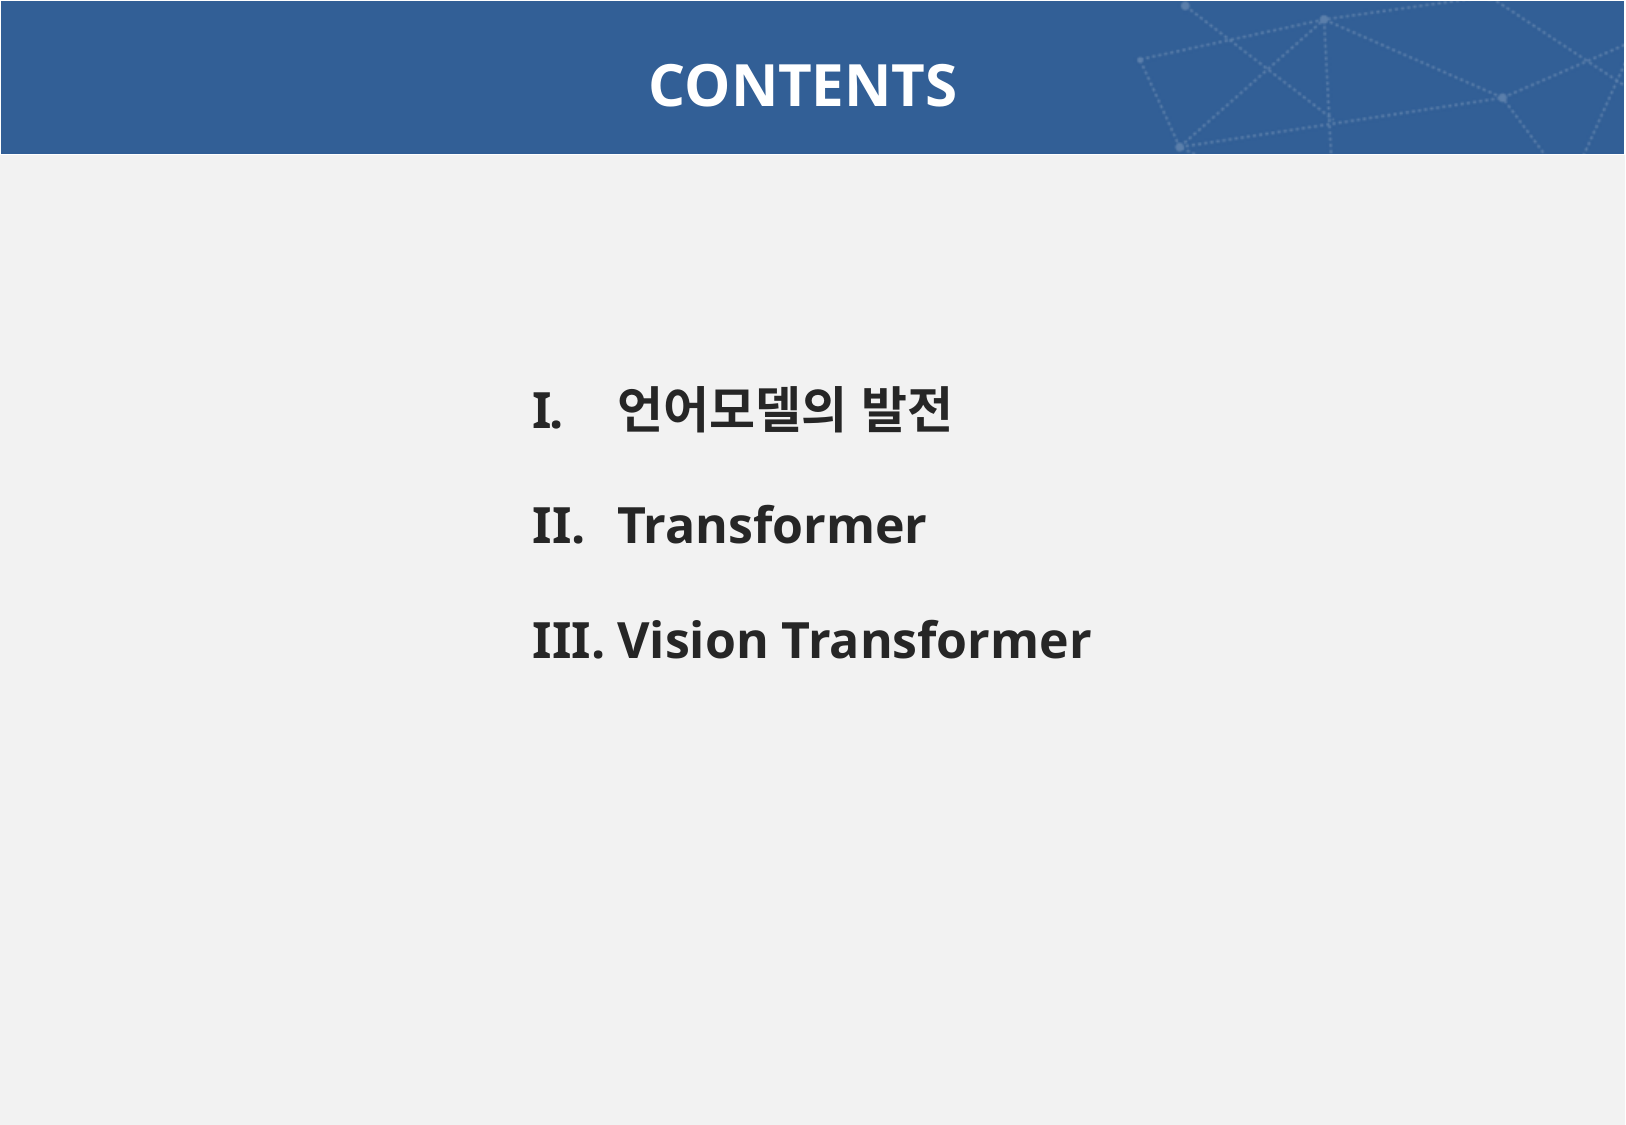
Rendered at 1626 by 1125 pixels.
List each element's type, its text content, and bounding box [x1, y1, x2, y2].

text_box CONTENTS [81, 40, 1525, 134]
picture [1, 1, 1624, 154]
text_box 언어모델의 발전 Transformer Vision Transformer [518, 341, 1107, 676]
